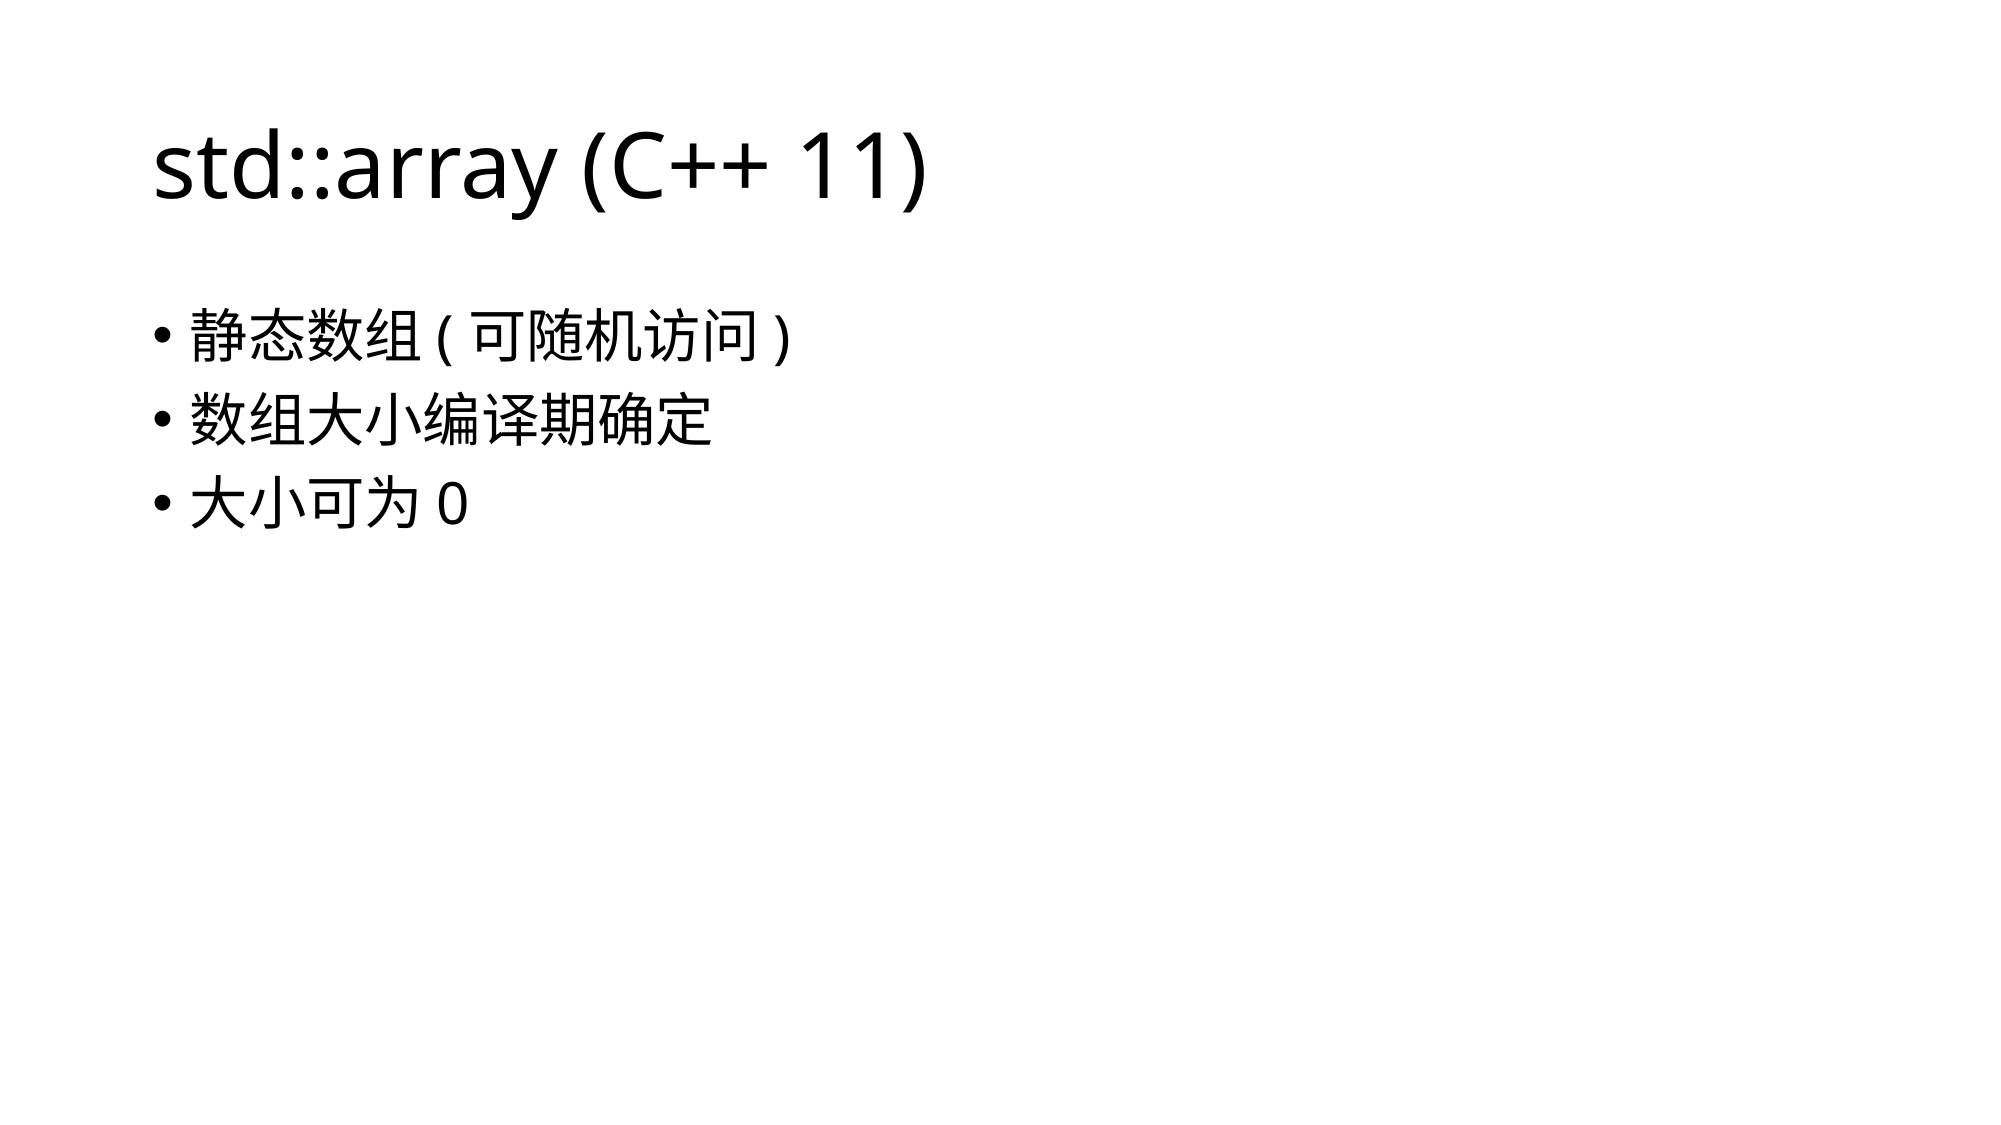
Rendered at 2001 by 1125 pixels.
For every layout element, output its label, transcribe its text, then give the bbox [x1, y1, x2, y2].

list 静态数组(可随机访问) 数组大小编译期确定 大小可为0 [137, 299, 1863, 1014]
title std::array (C++ 11) [137, 59, 1863, 278]
